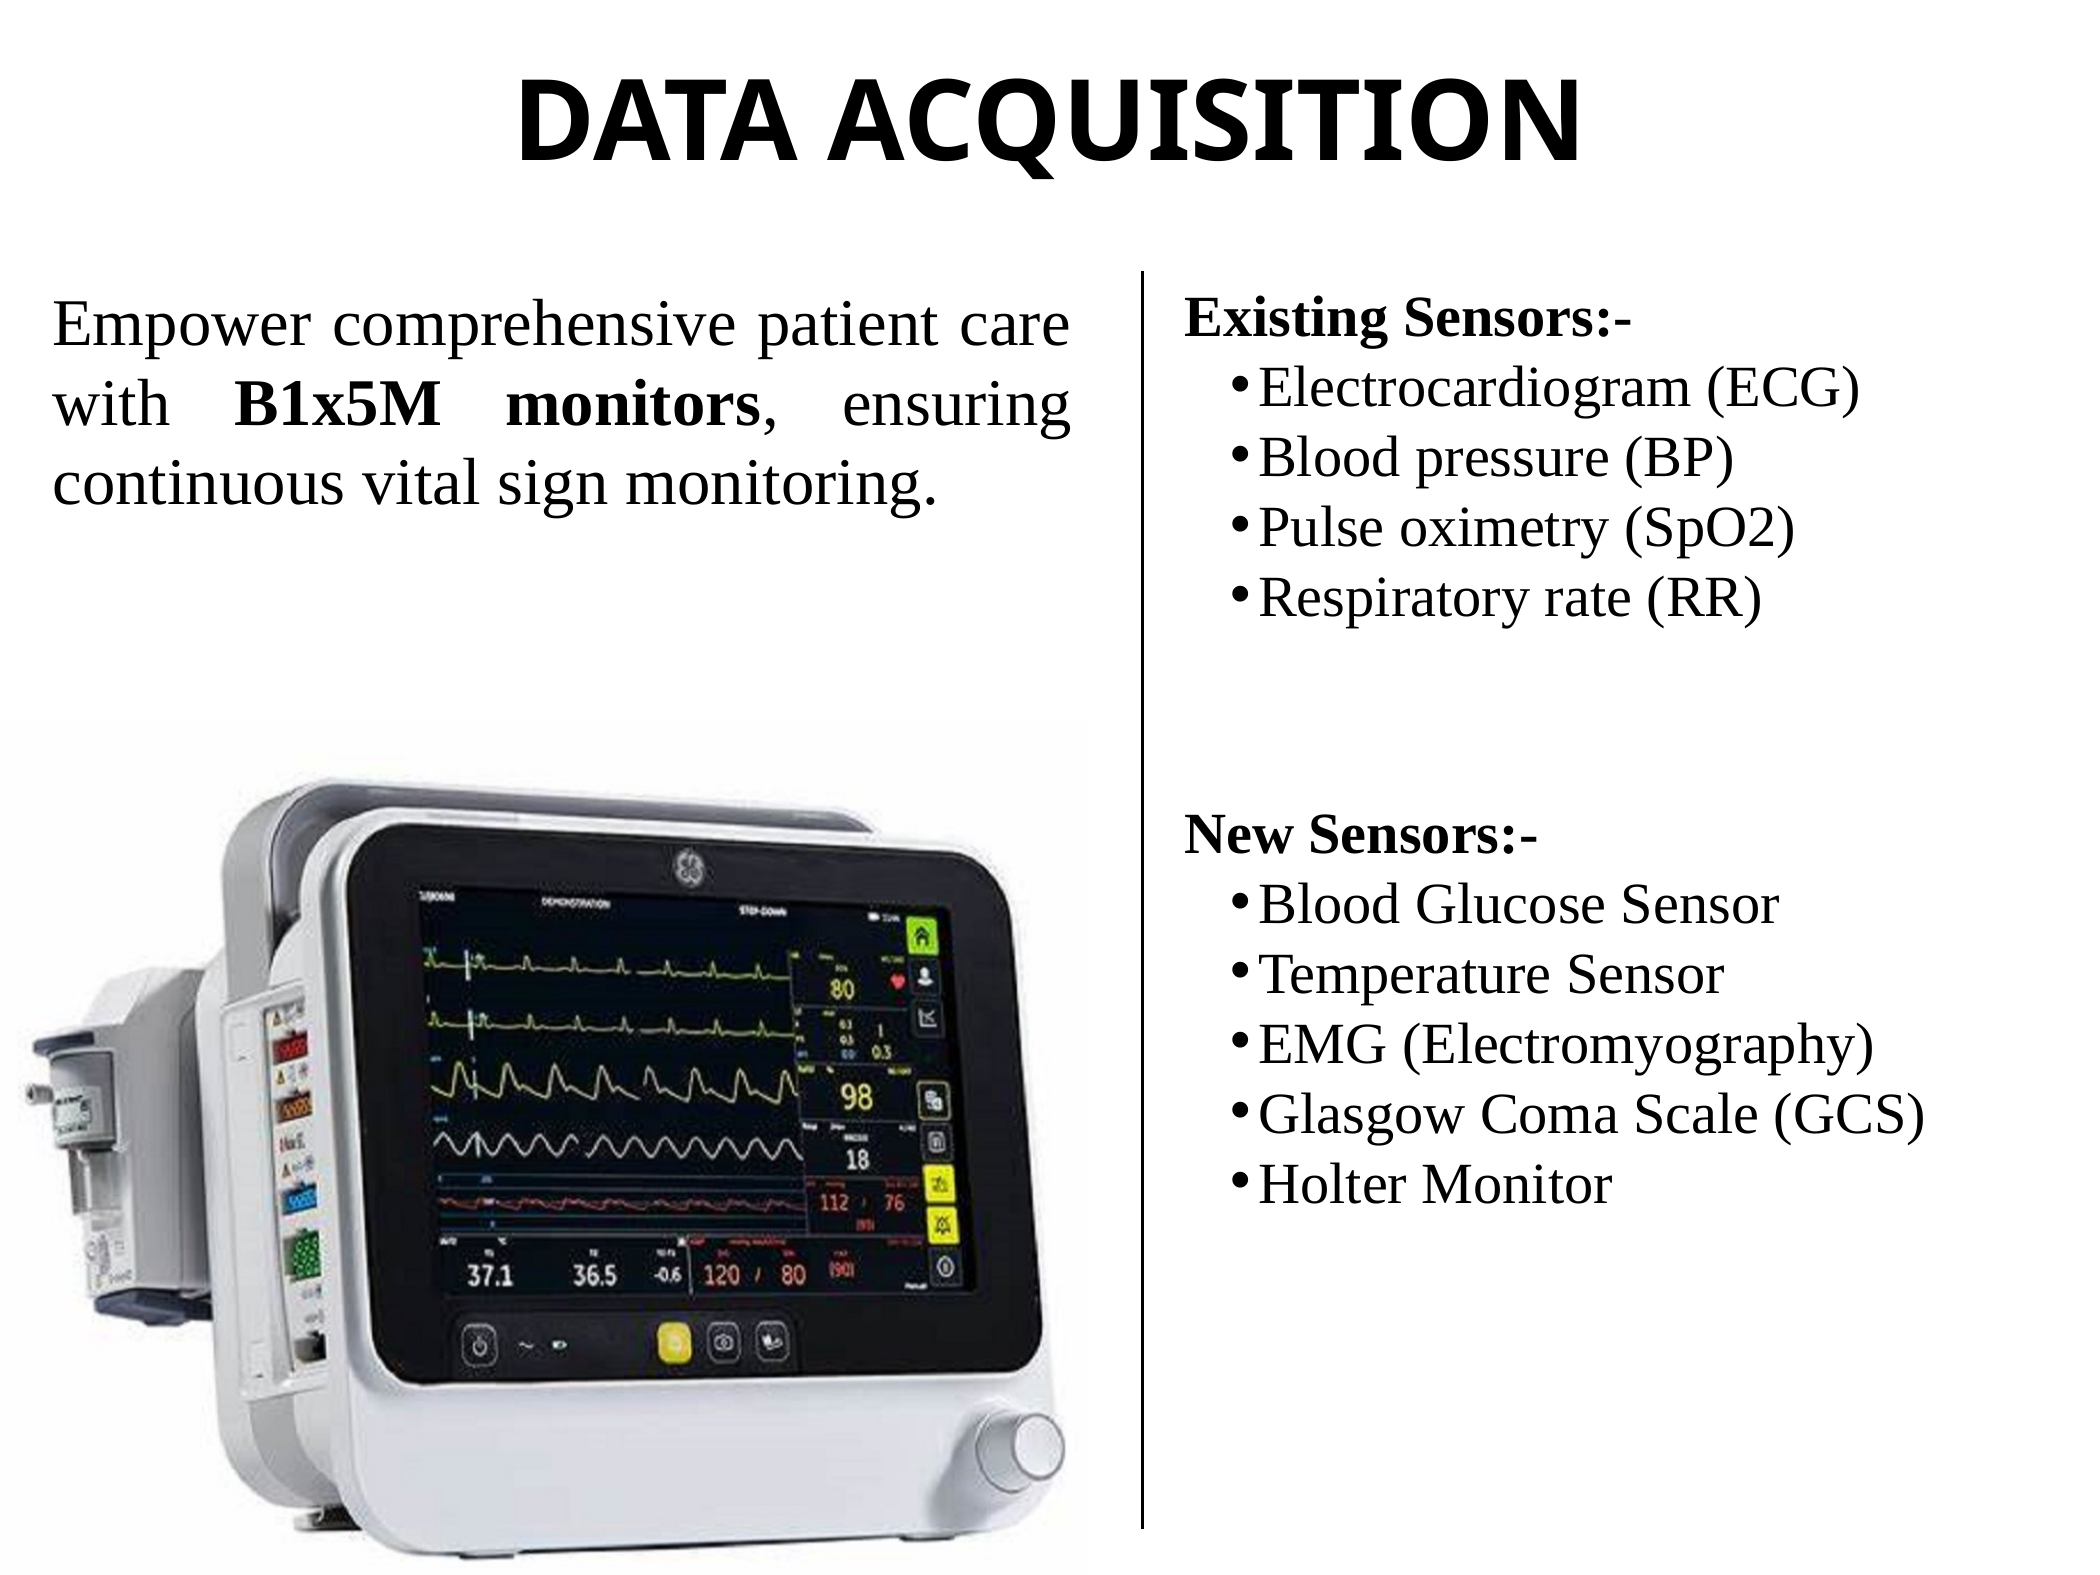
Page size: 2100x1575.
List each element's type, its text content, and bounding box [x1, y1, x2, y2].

text_box DATA ACQUISITION [497, 40, 1602, 191]
text_box New Sensors:- Blood Glucose Sensor Temperature Sensor EMG (Electromyography) Glasgow Coma Scale (GCS) Holter Monitor [1169, 787, 2100, 1223]
text_box Existing Sensors:- Electrocardiogram (ECG) Blood pressure (BP) Pulse oximetry (SpO2) Respiratory rate (RR) [1169, 271, 2100, 636]
picture [0, 718, 1088, 1575]
text_box Empower comprehensive patient care with B1x5M monitors, ensuring continuous vital sign monitoring. [37, 270, 1088, 526]
